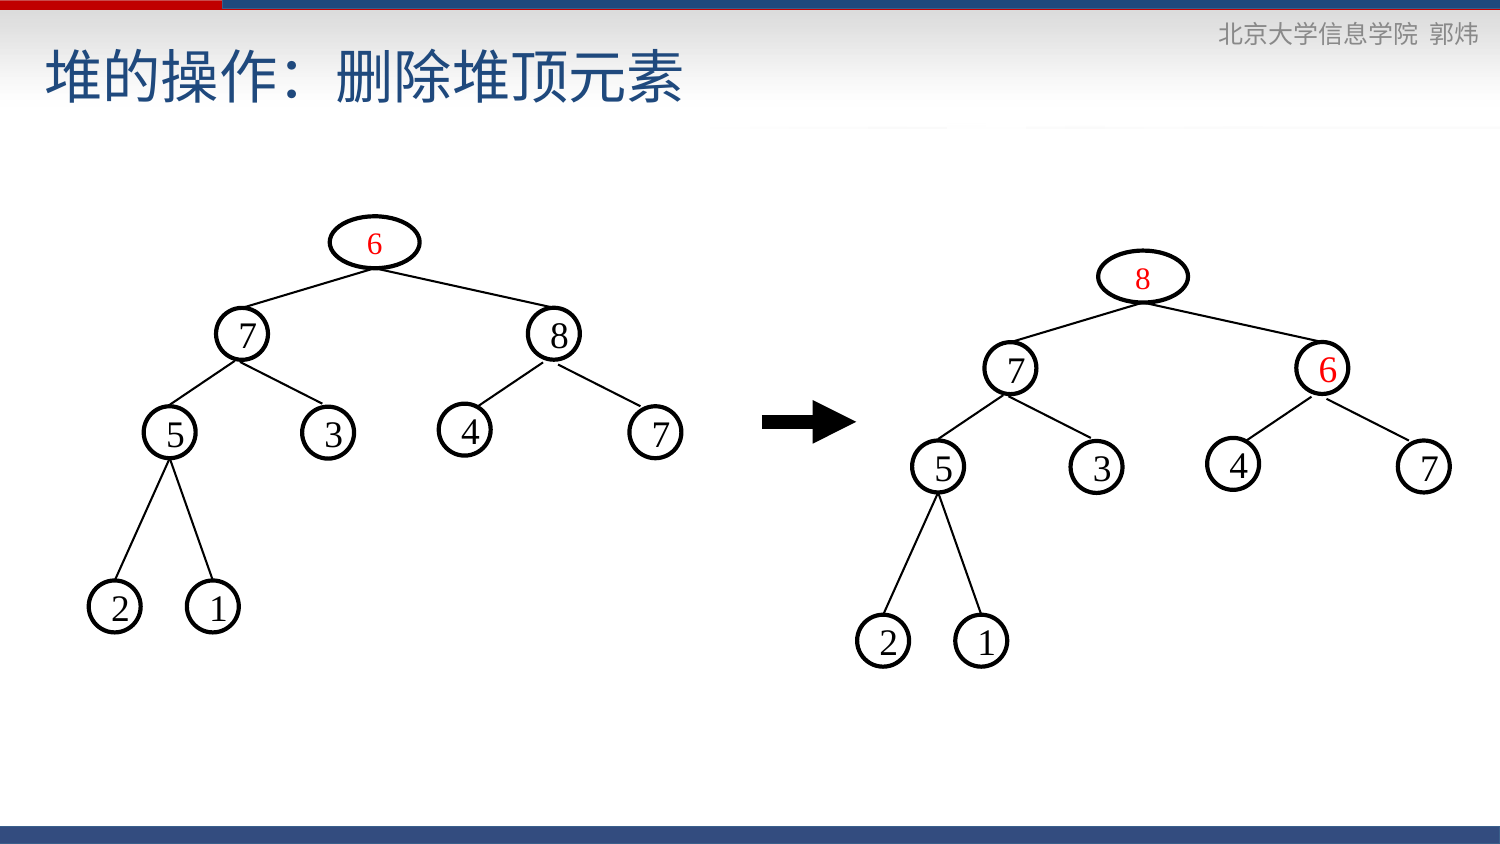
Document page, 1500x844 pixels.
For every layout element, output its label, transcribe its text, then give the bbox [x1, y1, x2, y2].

text_box 2 [86, 578, 143, 635]
text_box 3 [1068, 438, 1125, 496]
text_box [937, 492, 982, 615]
text_box 3 [300, 404, 357, 461]
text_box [169, 360, 236, 405]
slide_number [1316, 782, 1443, 828]
text_box 5 [910, 439, 967, 490]
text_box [241, 268, 372, 309]
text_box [1246, 396, 1312, 441]
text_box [114, 457, 168, 581]
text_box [477, 362, 544, 407]
text_box 1 [953, 613, 1010, 669]
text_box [1142, 302, 1323, 343]
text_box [1326, 398, 1410, 441]
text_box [557, 364, 641, 407]
text_box 7 [213, 306, 271, 361]
text_box 7 [627, 404, 684, 461]
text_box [1010, 302, 1140, 343]
title 堆的操作：删除堆顶元素 [29, 20, 1380, 131]
text_box 6 [327, 214, 422, 266]
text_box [239, 361, 323, 404]
text_box 1 [184, 578, 241, 635]
text_box 4 [436, 401, 493, 458]
text_box 8 [1096, 248, 1191, 300]
text_box 8 [525, 306, 582, 362]
text_box 7 [982, 340, 1039, 395]
text_box 6 [1294, 340, 1351, 397]
picture [0, 10, 1500, 129]
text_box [937, 394, 1004, 440]
text_box 4 [1205, 435, 1262, 492]
text_box 2 [855, 613, 912, 669]
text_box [374, 267, 555, 308]
text_box 7 [1395, 438, 1452, 495]
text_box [1008, 395, 1092, 439]
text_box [882, 492, 935, 615]
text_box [169, 457, 214, 581]
text_box 5 [141, 404, 198, 456]
